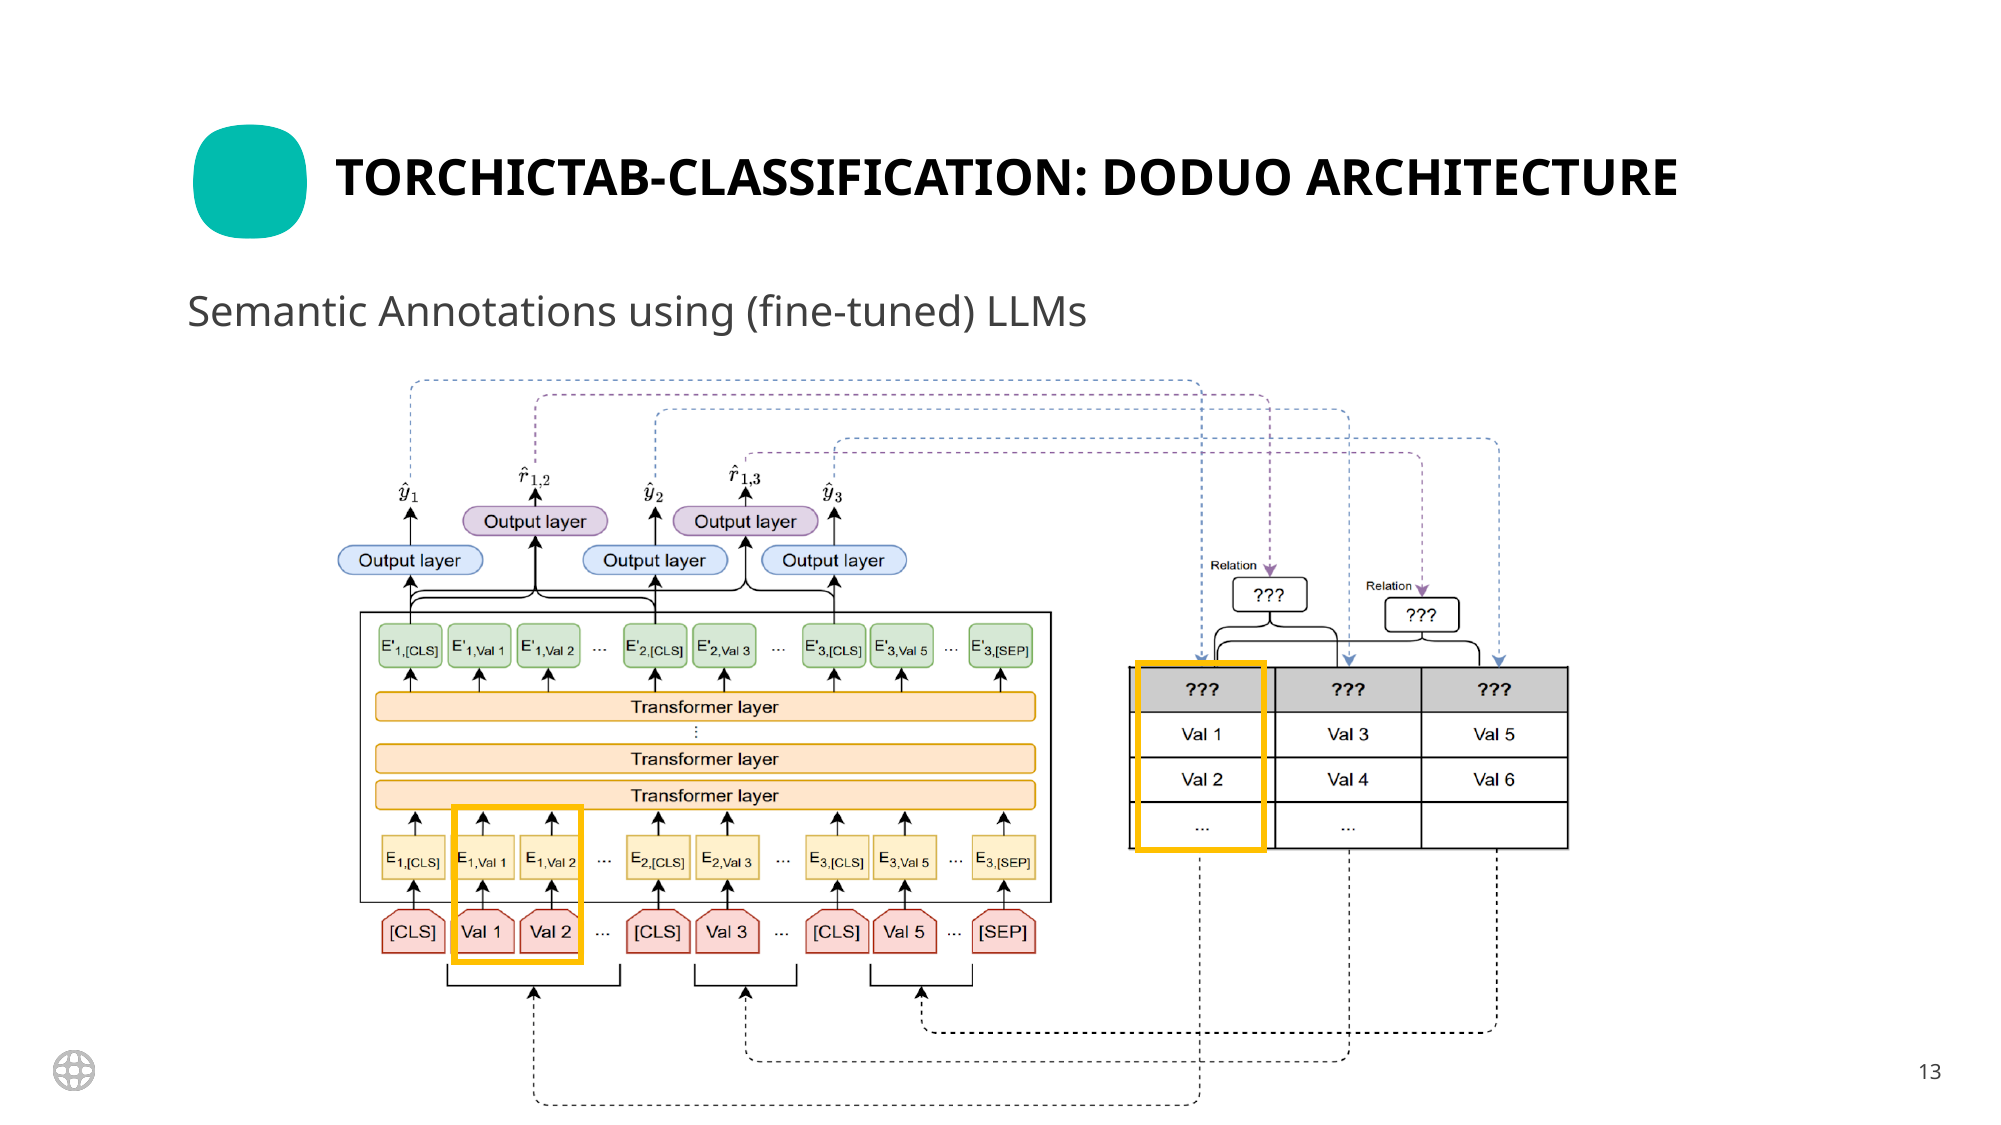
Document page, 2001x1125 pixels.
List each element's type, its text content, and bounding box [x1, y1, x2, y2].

text_box Semantic Annotations using (fine-tuned) LLMs [187, 284, 1598, 353]
picture [53, 1050, 95, 1091]
title TorchicTab-Classification: DODUO Architecture [335, 147, 1868, 207]
slide_number 13 [1588, 1060, 1942, 1086]
picture [193, 124, 307, 239]
picture [318, 352, 1588, 1125]
